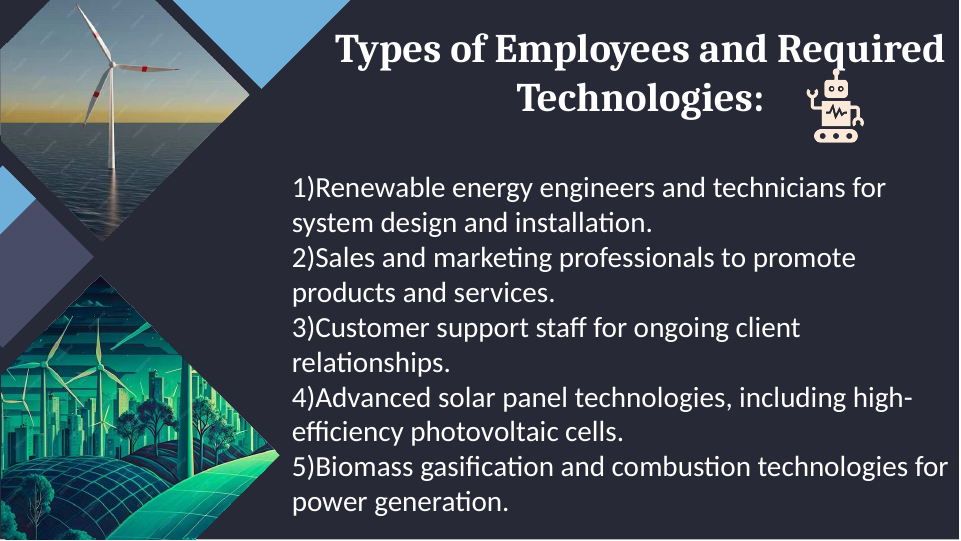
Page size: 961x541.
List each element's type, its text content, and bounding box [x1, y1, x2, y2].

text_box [0, 165, 95, 349]
picture [791, 62, 880, 151]
text_box [281, 0, 351, 67]
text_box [0, 0, 280, 540]
title Types of Employees and Required Technologies: [284, 21, 961, 121]
text_box 1)Renewable energy engineers and technicians for system design and installation. 2)Sales and marketing professionals to promote products and services. 3)Customer support staff for ongoing client relationships. 4)Advanced solar panel technologies, including high-efficiency photovoltaic cells. 5)Biomass gasification and combustion technologies for power generation. [284, 160, 961, 526]
